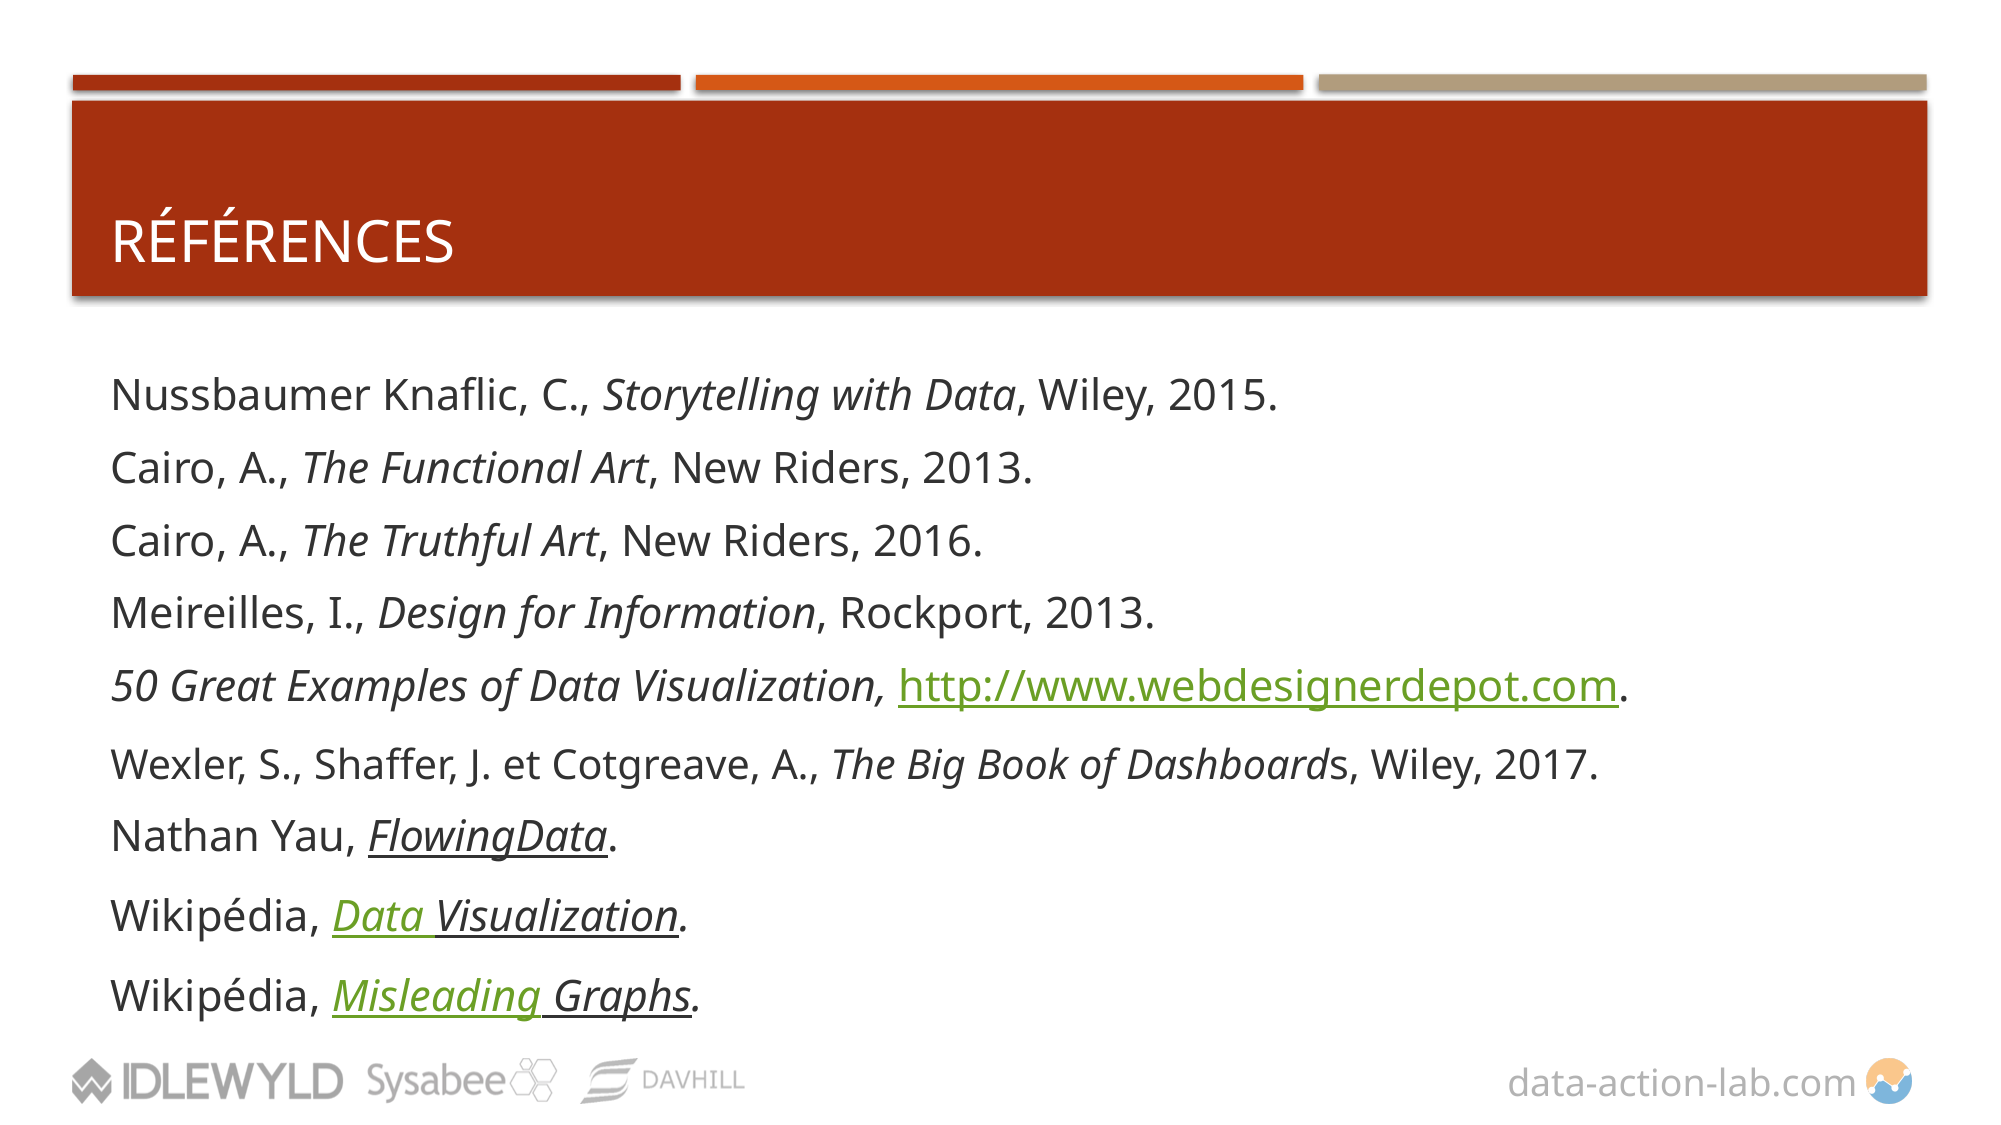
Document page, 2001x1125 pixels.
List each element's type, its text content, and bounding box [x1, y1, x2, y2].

picture [72, 1058, 745, 1104]
list Nussbaumer Knaflic, C., Storytelling with Data, Wiley, 2015. Cairo, A., The Functional Art, New Riders, 2013. Cairo, A., The Truthful Art, New Riders, 2016. Meireilles, I., Design for Information, Rockport, 2013. 50 Great Examples of Data Visualization, http://www.webdesignerdepot.com. Wexler, S., Shaffer, J. et Cotgreave, A., The Big Book of Dashboards, Wiley, 2017. Nathan Yau, FlowingData. Wikipédia, Data Visualization. Wikipédia, Misleading Graphs. [95, 357, 1905, 1037]
title RÉfÉrences [95, 115, 1905, 282]
